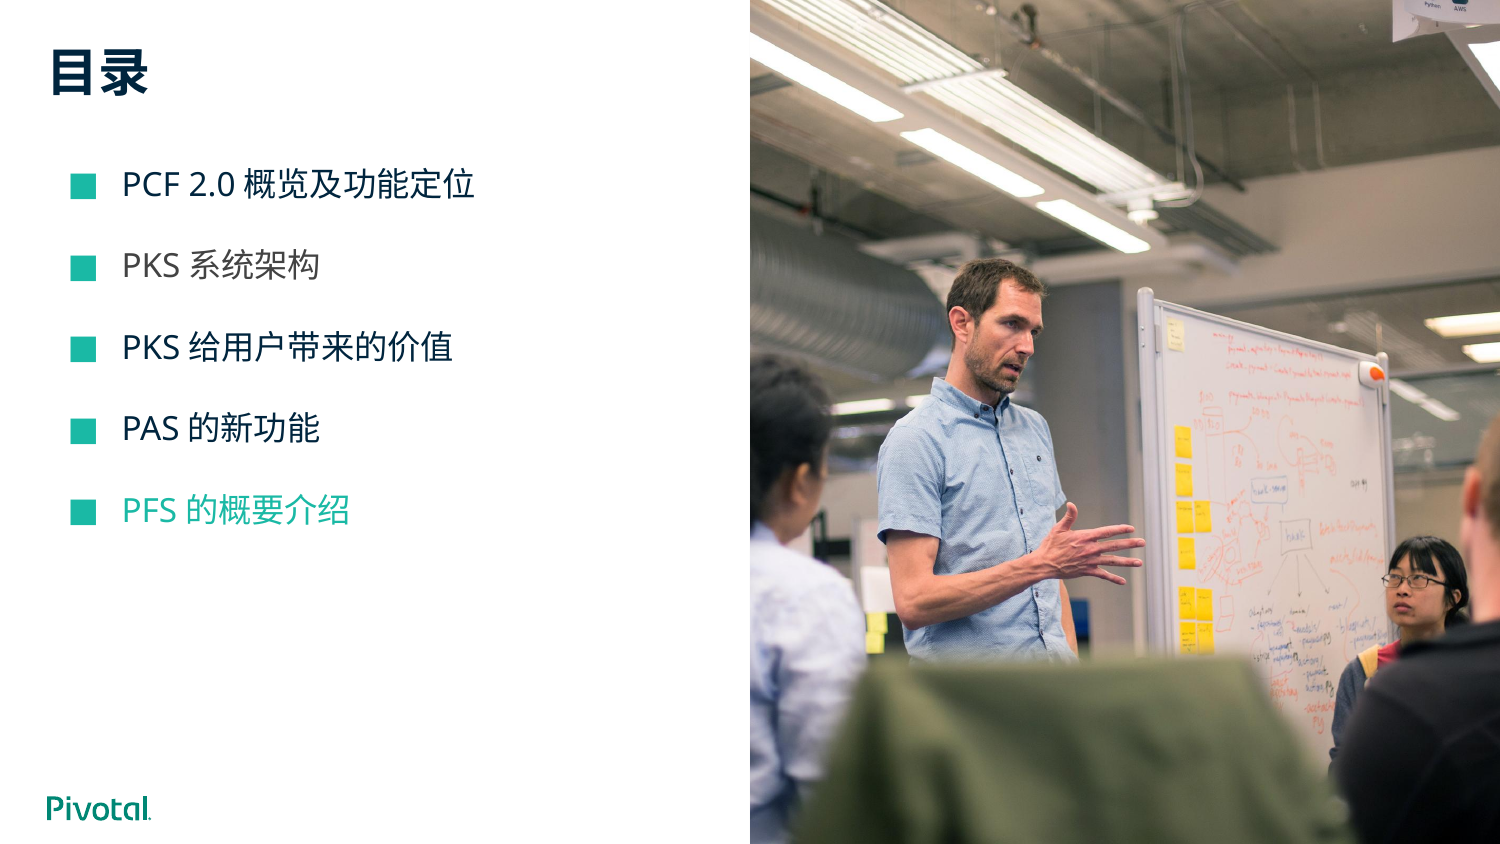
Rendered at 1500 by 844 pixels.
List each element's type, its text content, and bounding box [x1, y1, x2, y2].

list PCF 2.0概览及功能定位 PKS系统架构 PKS给用户带来的价值 PAS的新功能 PFS的概要介绍 [31, 147, 730, 767]
title 目录 [31, 24, 734, 90]
picture [749, 0, 1500, 844]
